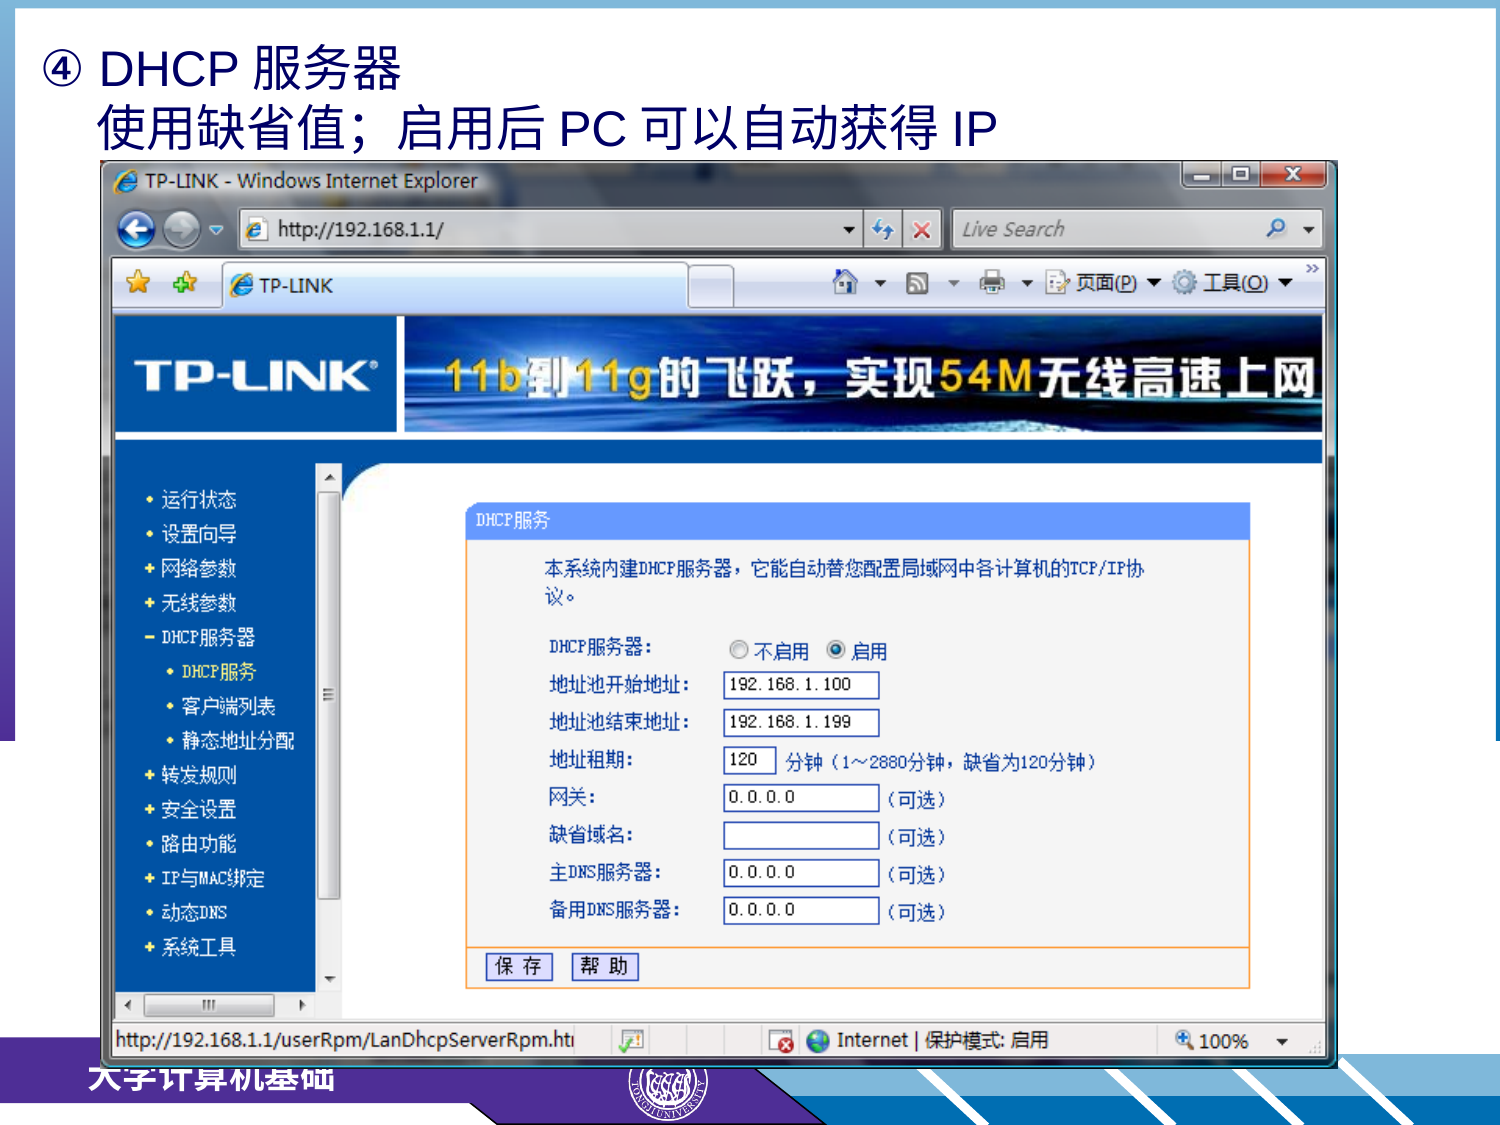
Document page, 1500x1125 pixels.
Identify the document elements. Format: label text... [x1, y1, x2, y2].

picture [100, 160, 1338, 1125]
text_box ④ DHCP服务器 使用缺省值；启用后PC可以自动获得IP [29, 30, 1180, 102]
